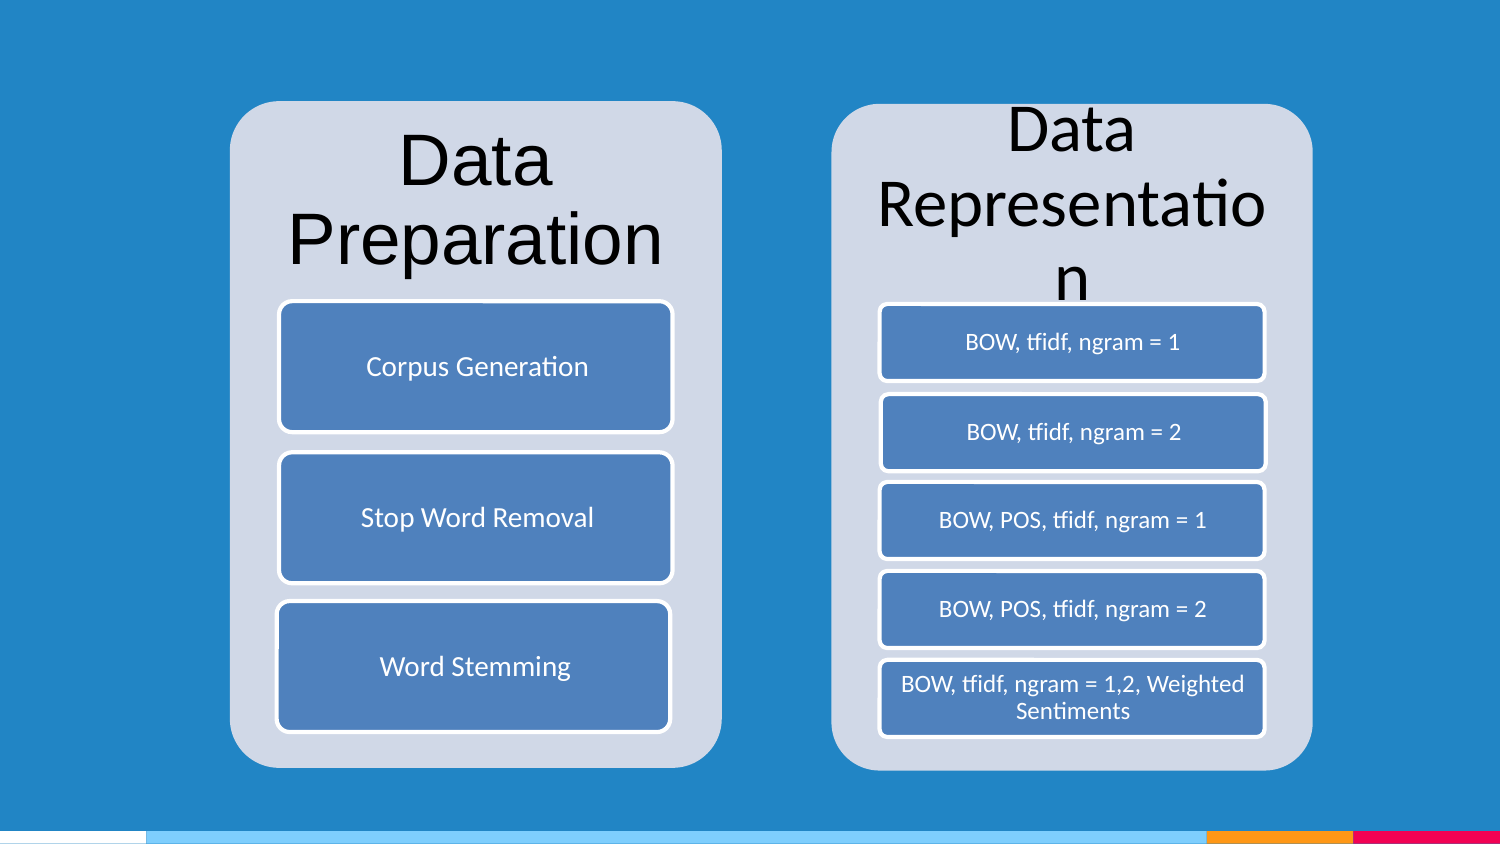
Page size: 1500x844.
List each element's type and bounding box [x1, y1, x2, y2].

text_box [229, 100, 722, 769]
text_box [831, 103, 1313, 771]
